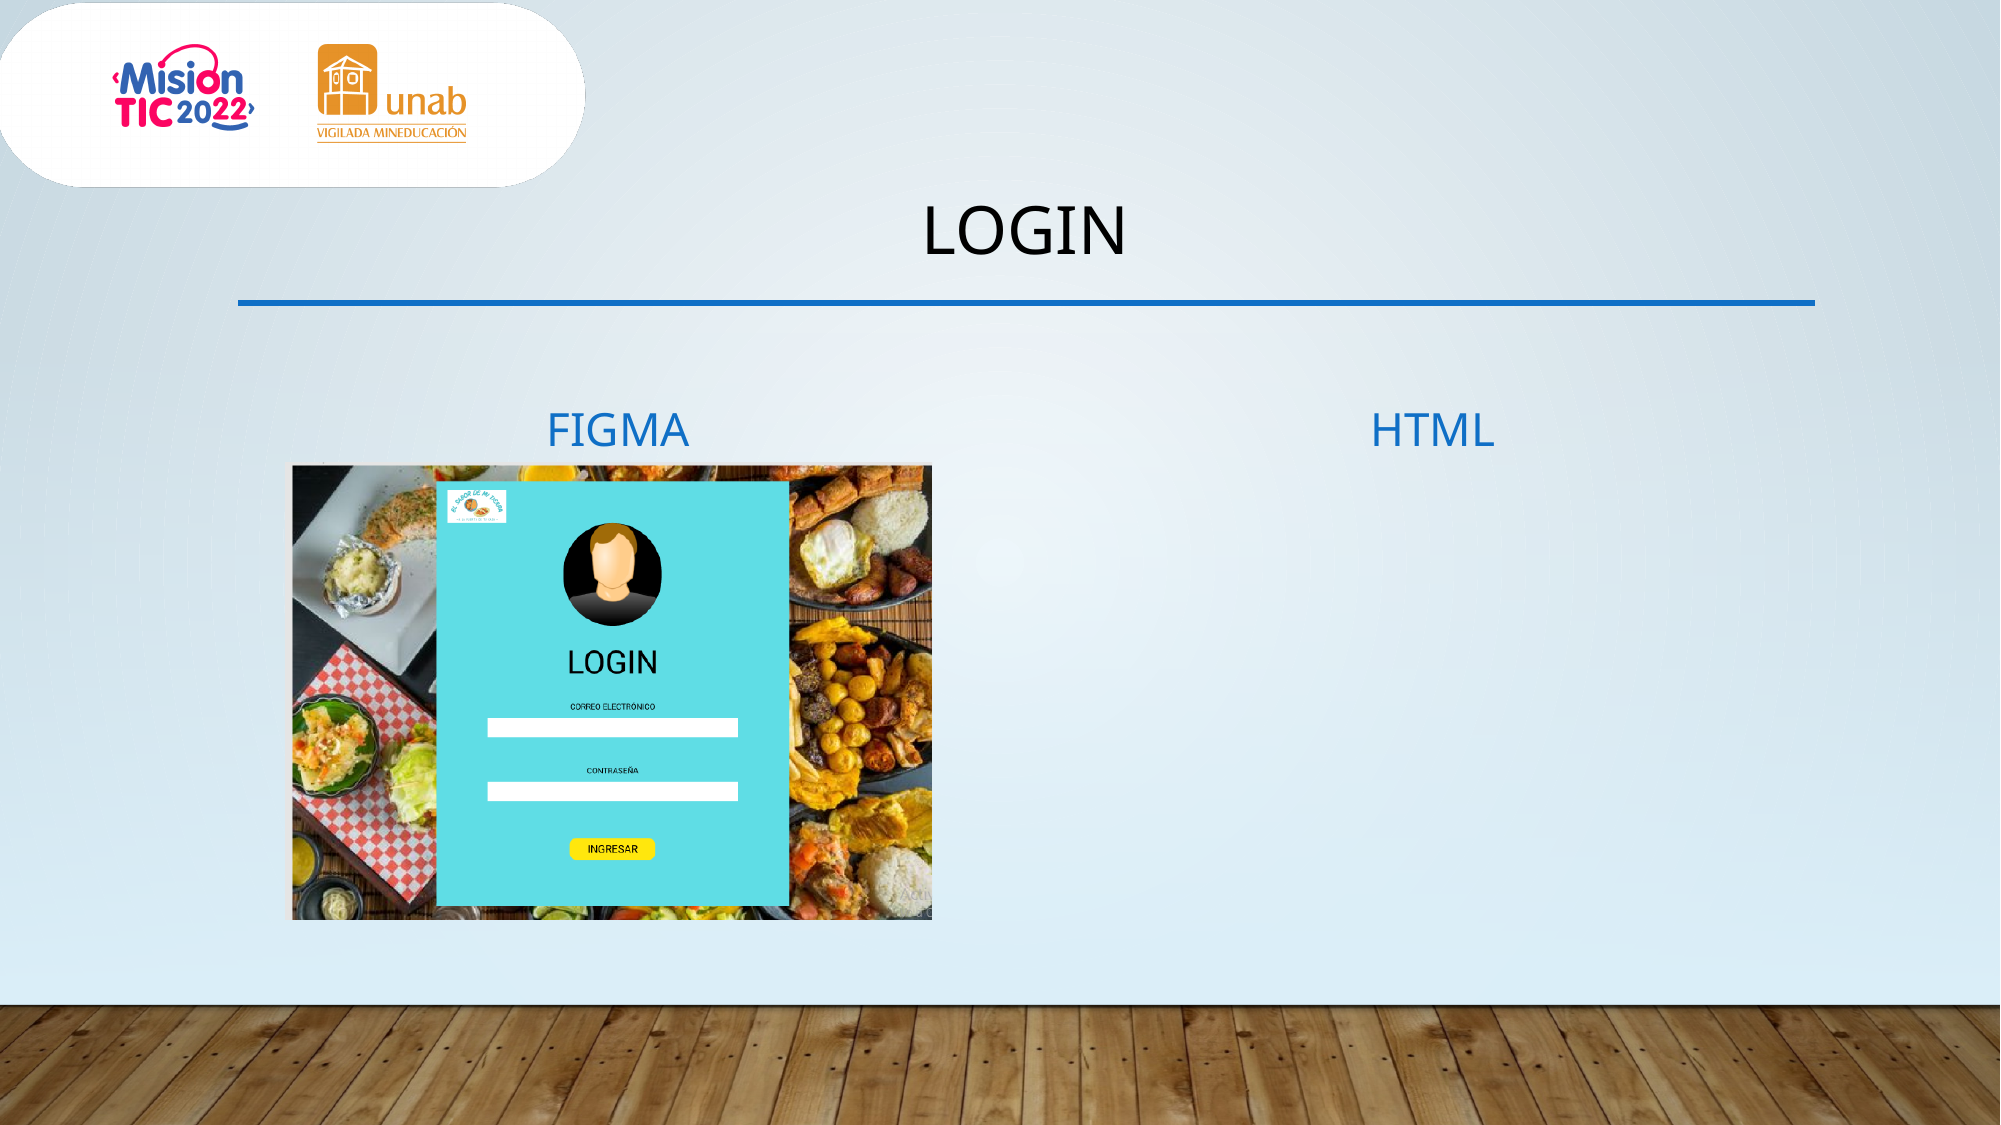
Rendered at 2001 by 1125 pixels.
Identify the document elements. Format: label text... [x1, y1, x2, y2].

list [284, 462, 933, 920]
picture [0, 1005, 2000, 1125]
picture [0, 0, 596, 191]
title LOGIN [237, 190, 1814, 306]
list Figma [237, 331, 1000, 463]
list html [1051, 331, 1814, 464]
